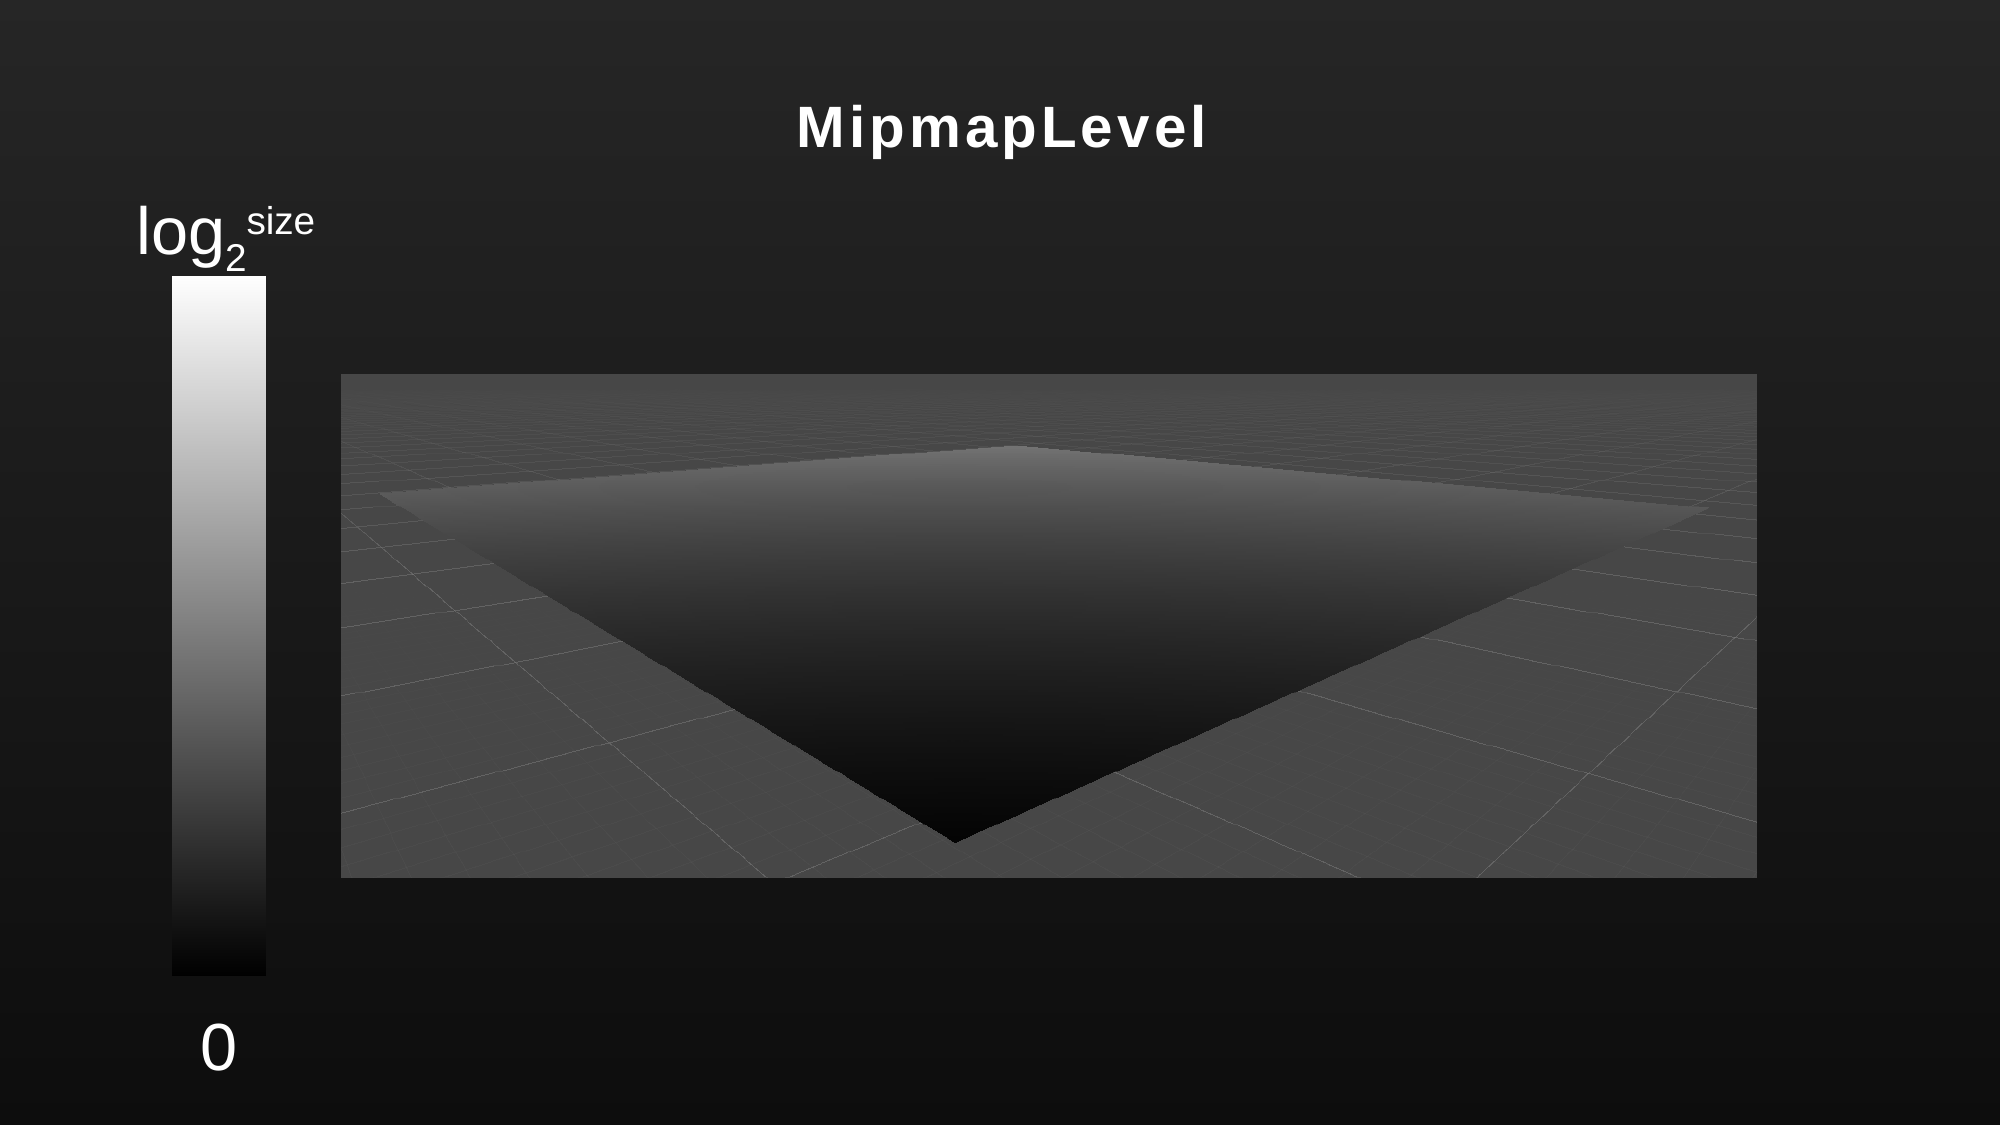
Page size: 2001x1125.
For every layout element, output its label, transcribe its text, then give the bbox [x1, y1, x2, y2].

text_box log2size [109, 180, 342, 287]
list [341, 374, 1757, 878]
text_box [171, 287, 267, 977]
title MipmapLevel [109, 70, 1891, 178]
text_box 0 [103, 996, 335, 1091]
